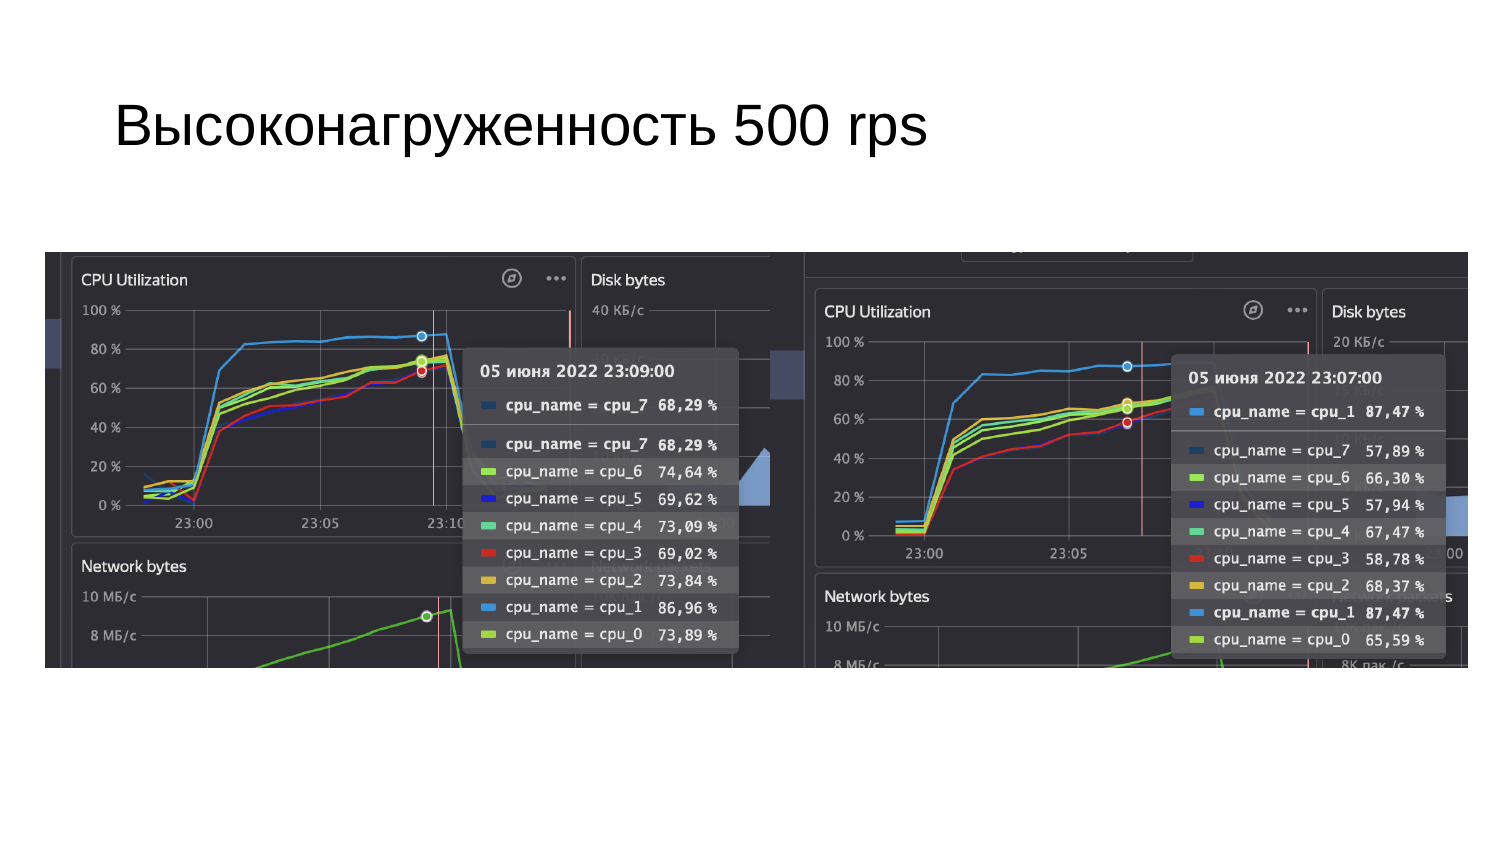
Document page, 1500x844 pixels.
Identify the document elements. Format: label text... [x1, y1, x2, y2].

picture [44, 252, 1468, 669]
title Высоконагруженность 500 rps [103, 44, 1397, 208]
